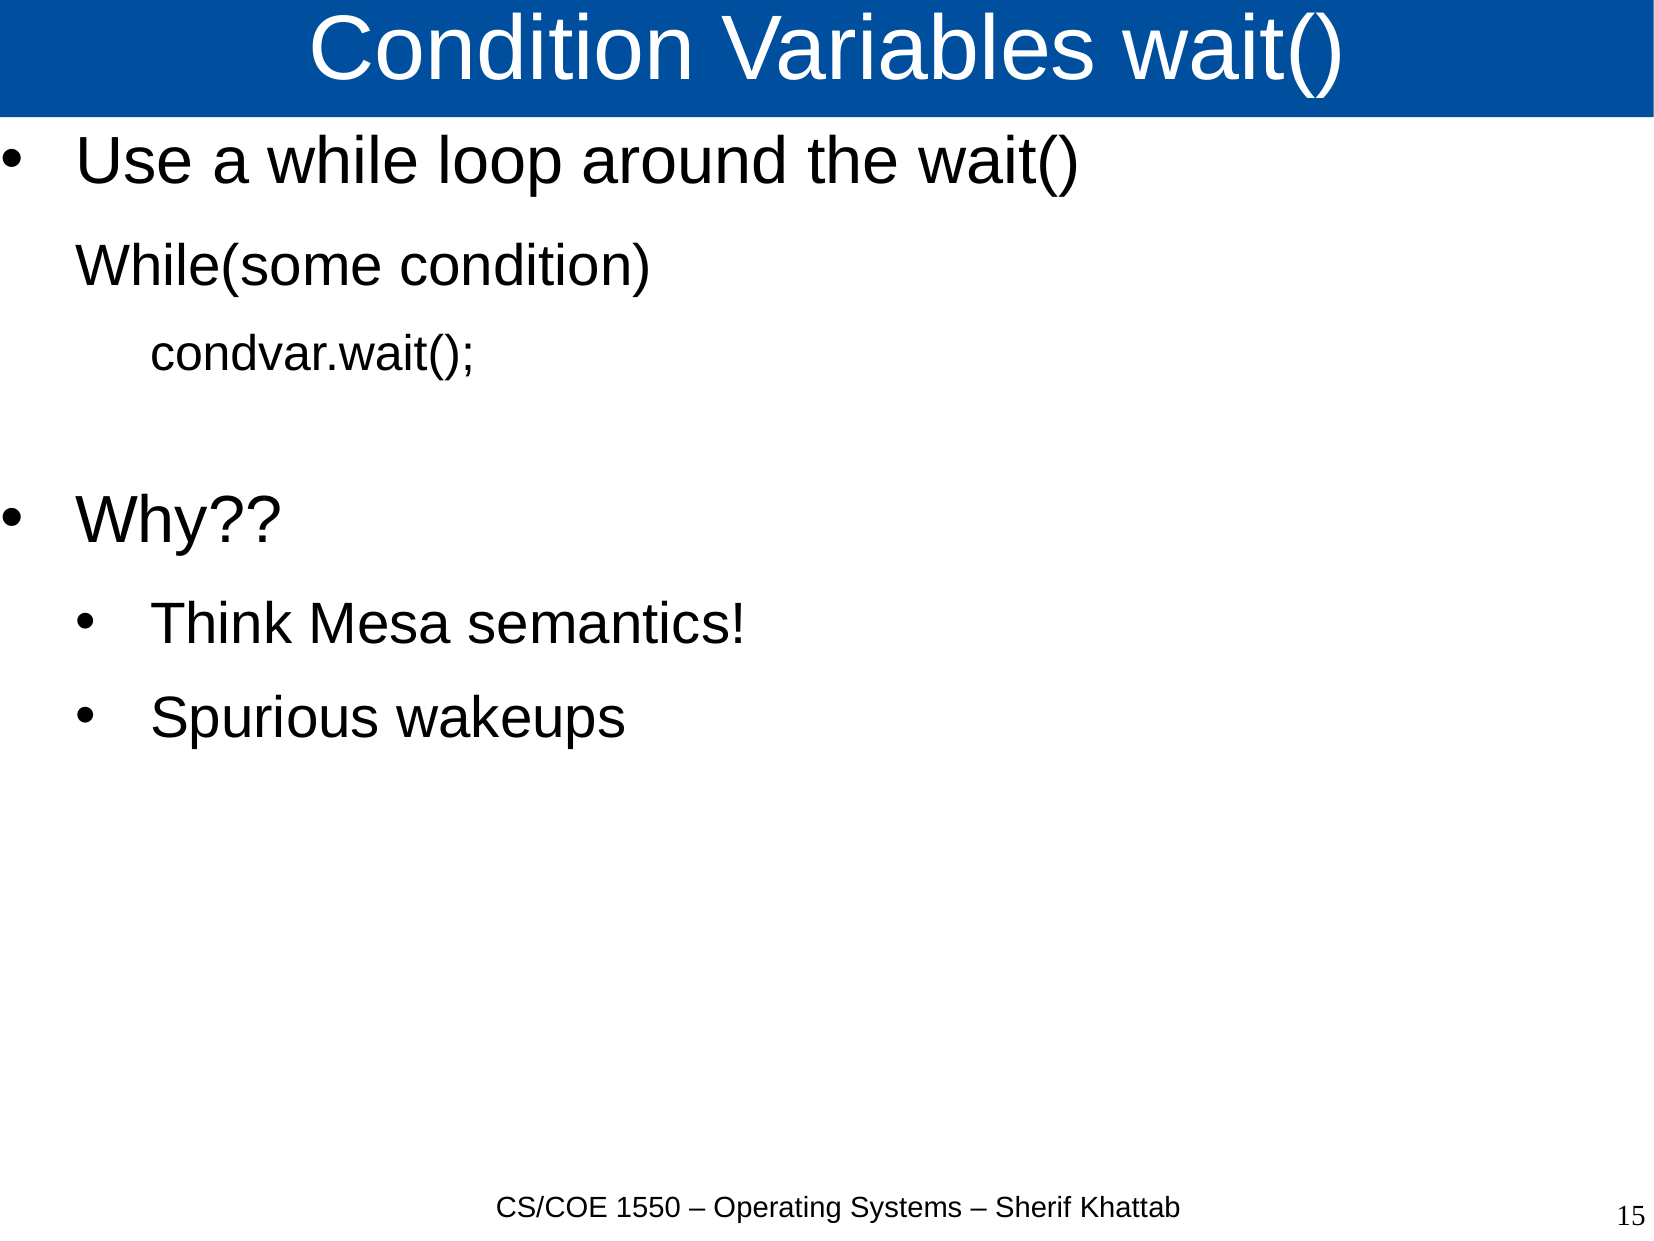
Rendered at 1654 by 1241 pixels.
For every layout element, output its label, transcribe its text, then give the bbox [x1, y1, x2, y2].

title Condition Variables wait() [0, 0, 1654, 117]
footer CS/COE 1550 – Operating Systems – Sherif Khattab [460, 1190, 1217, 1241]
slide_number 15 [1265, 1198, 1647, 1241]
list Use a while loop around the wait() While(some condition) condvar.wait(); Why?? Think Mesa semantics! Spurious wakeups [0, 117, 1654, 1195]
